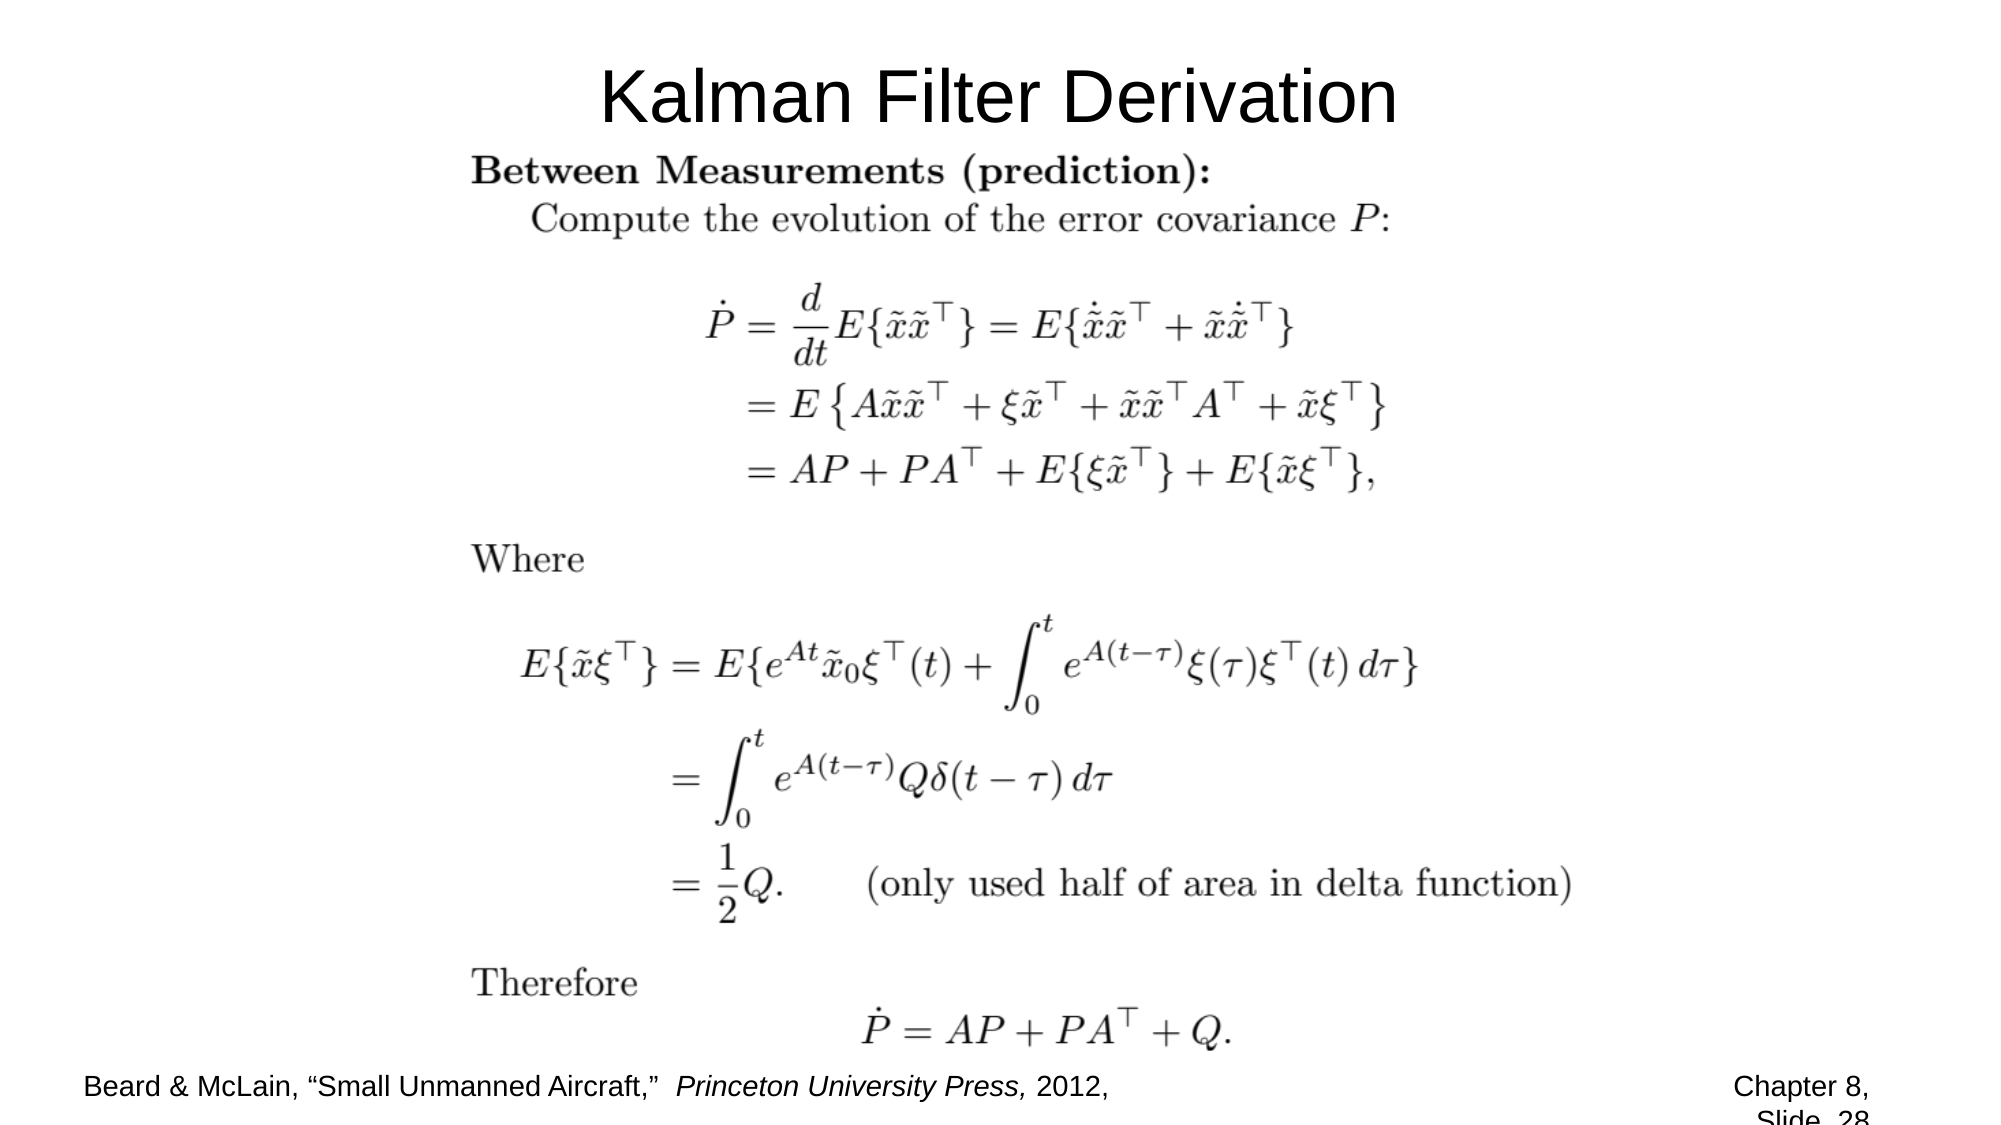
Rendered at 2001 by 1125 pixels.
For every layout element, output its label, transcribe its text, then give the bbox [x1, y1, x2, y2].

title Kalman Filter Derivation [99, 32, 1901, 153]
picture [441, 152, 1600, 1051]
